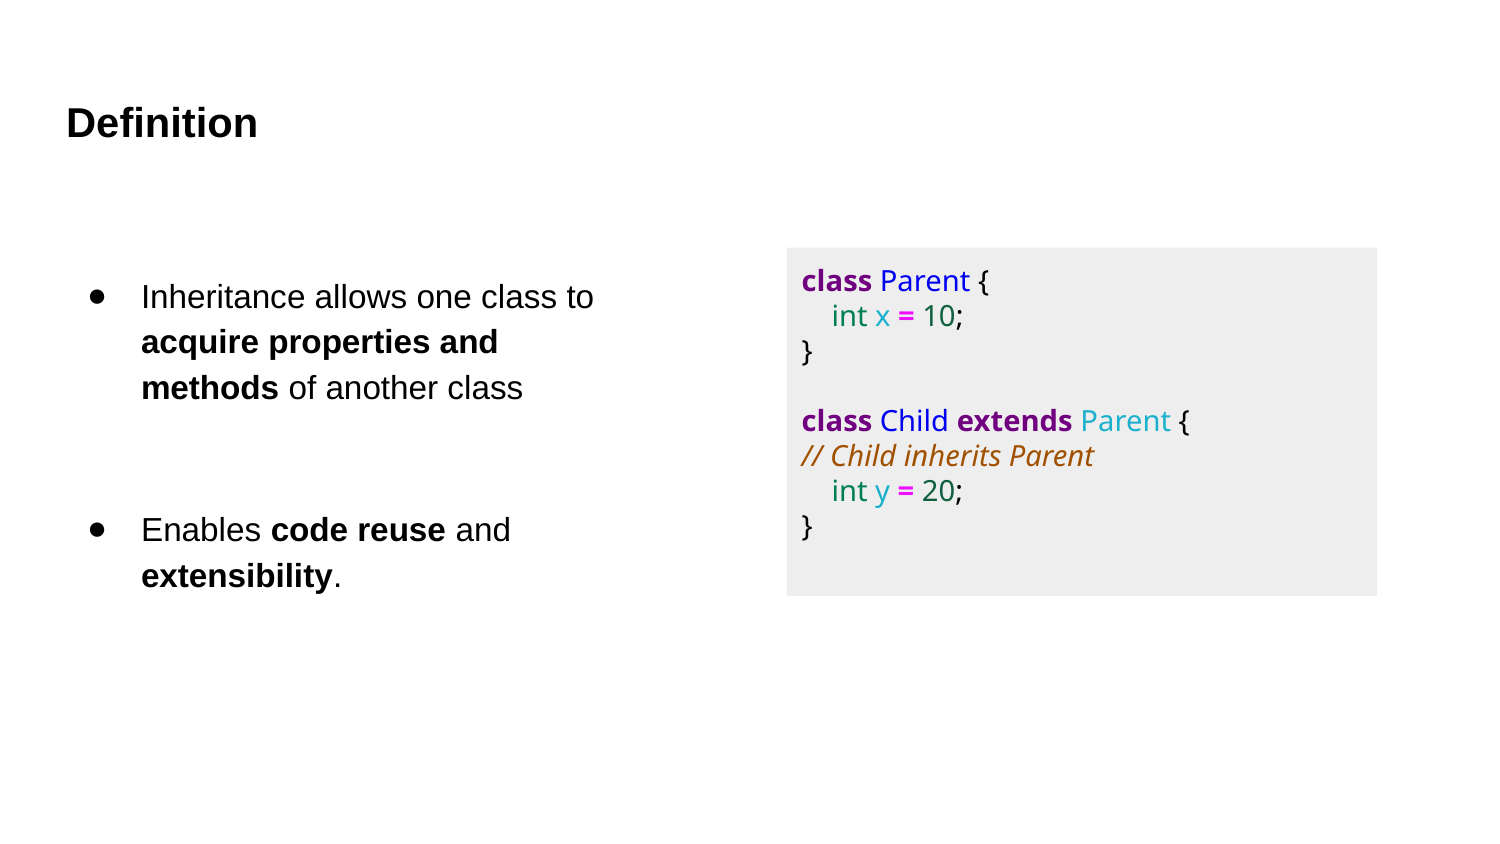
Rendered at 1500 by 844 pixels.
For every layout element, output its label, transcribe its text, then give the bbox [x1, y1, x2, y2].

list Inheritance allows one class to acquire properties and methods of another class Enables code reuse and extensibility. [51, 189, 642, 750]
title Definition [51, 72, 1449, 167]
text_box class Parent { int x = 10; } class Child extends Parent { // Child inherits Parent int y = 20; } [786, 247, 1377, 596]
